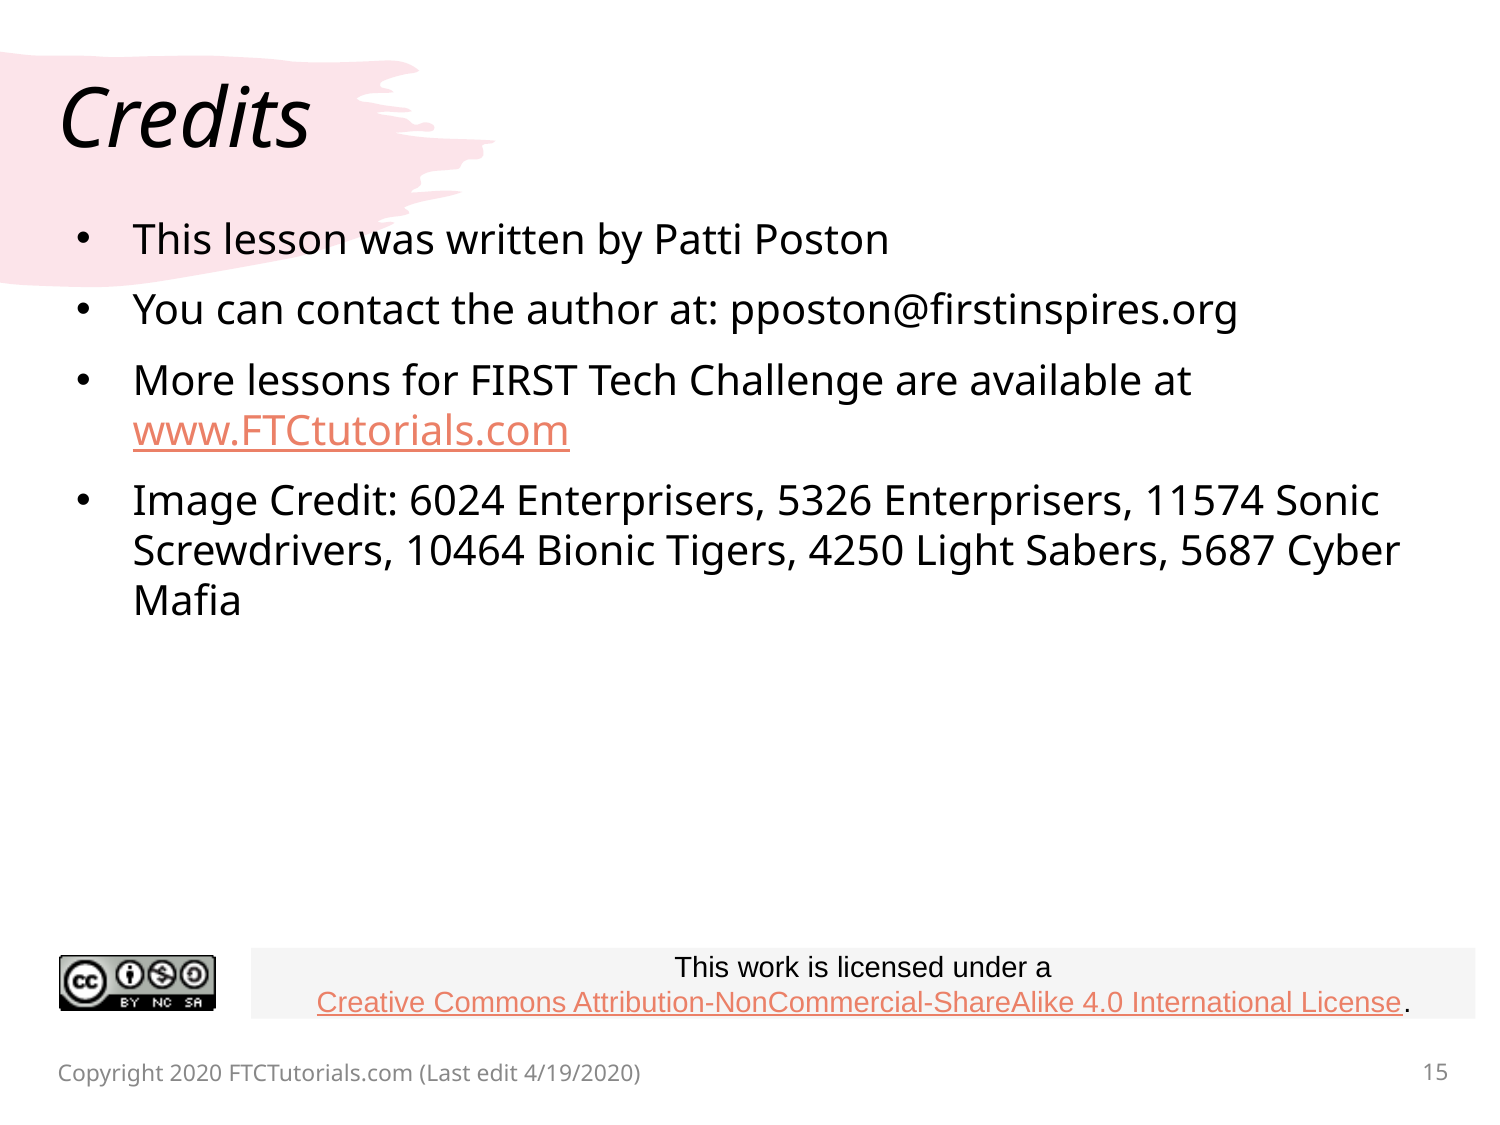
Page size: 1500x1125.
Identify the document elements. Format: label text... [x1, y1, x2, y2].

title Credits [42, 59, 1464, 182]
slide_number 15 [1378, 1042, 1464, 1103]
picture [59, 955, 216, 1011]
text_box This work is licensed under a Creative Commons Attribution-NonCommercial-ShareAlike 4.0 International License. [249, 946, 1478, 1021]
list This lesson was written by Patti Poston You can contact the author at: pposton@firstinspires.org More lessons for FIRST Tech Challenge are available at www.FTCtutorials.com Image Credit: 6024 Enterprisers, 5326 Enterprisers, 11574 Sonic Screwdrivers, 10464 Bionic Tigers, 4250 Light Sabers, 5687 Cyber Mafia [42, 204, 1464, 1030]
footer Copyright 2020 FTCTutorials.com (Last edit 4/19/2020) [42, 1042, 718, 1103]
